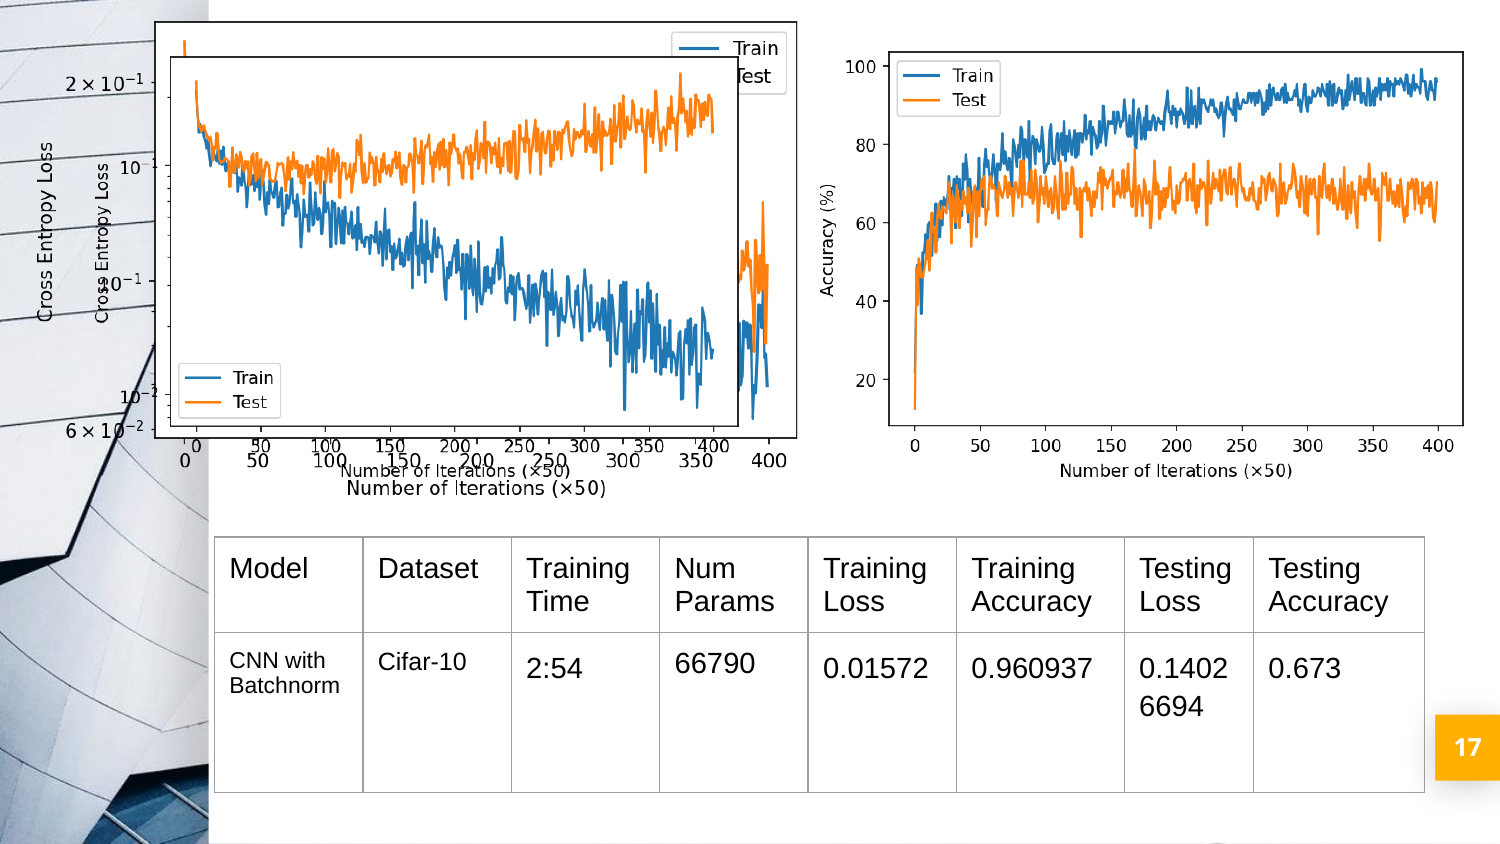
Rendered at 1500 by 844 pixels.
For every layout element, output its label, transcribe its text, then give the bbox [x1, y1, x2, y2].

table_cell 2:54 [512, 633, 659, 792]
table_cell 0.01572 [809, 633, 956, 792]
table_header Training Accuracy [957, 538, 1124, 632]
table_header Training Loss [809, 538, 956, 632]
table_cell 0.14026694 [1125, 633, 1253, 792]
table_cell 66790 [660, 633, 807, 792]
table_cell CNN with Batchnorm [215, 633, 362, 792]
table_cell Cifar-10 [364, 633, 511, 792]
table_header Testing Accuracy [1254, 538, 1424, 632]
table_cell 0.960937 [957, 633, 1124, 792]
table_cell 0.673 [1254, 633, 1424, 792]
table_header Model [215, 538, 362, 632]
table_header Num Params [660, 538, 807, 632]
slide_number ‹#› [1435, 716, 1500, 781]
picture [0, 0, 1475, 844]
table_header Dataset [364, 538, 511, 632]
table_header Training Time [512, 538, 659, 632]
table_header Testing Loss [1125, 538, 1253, 632]
